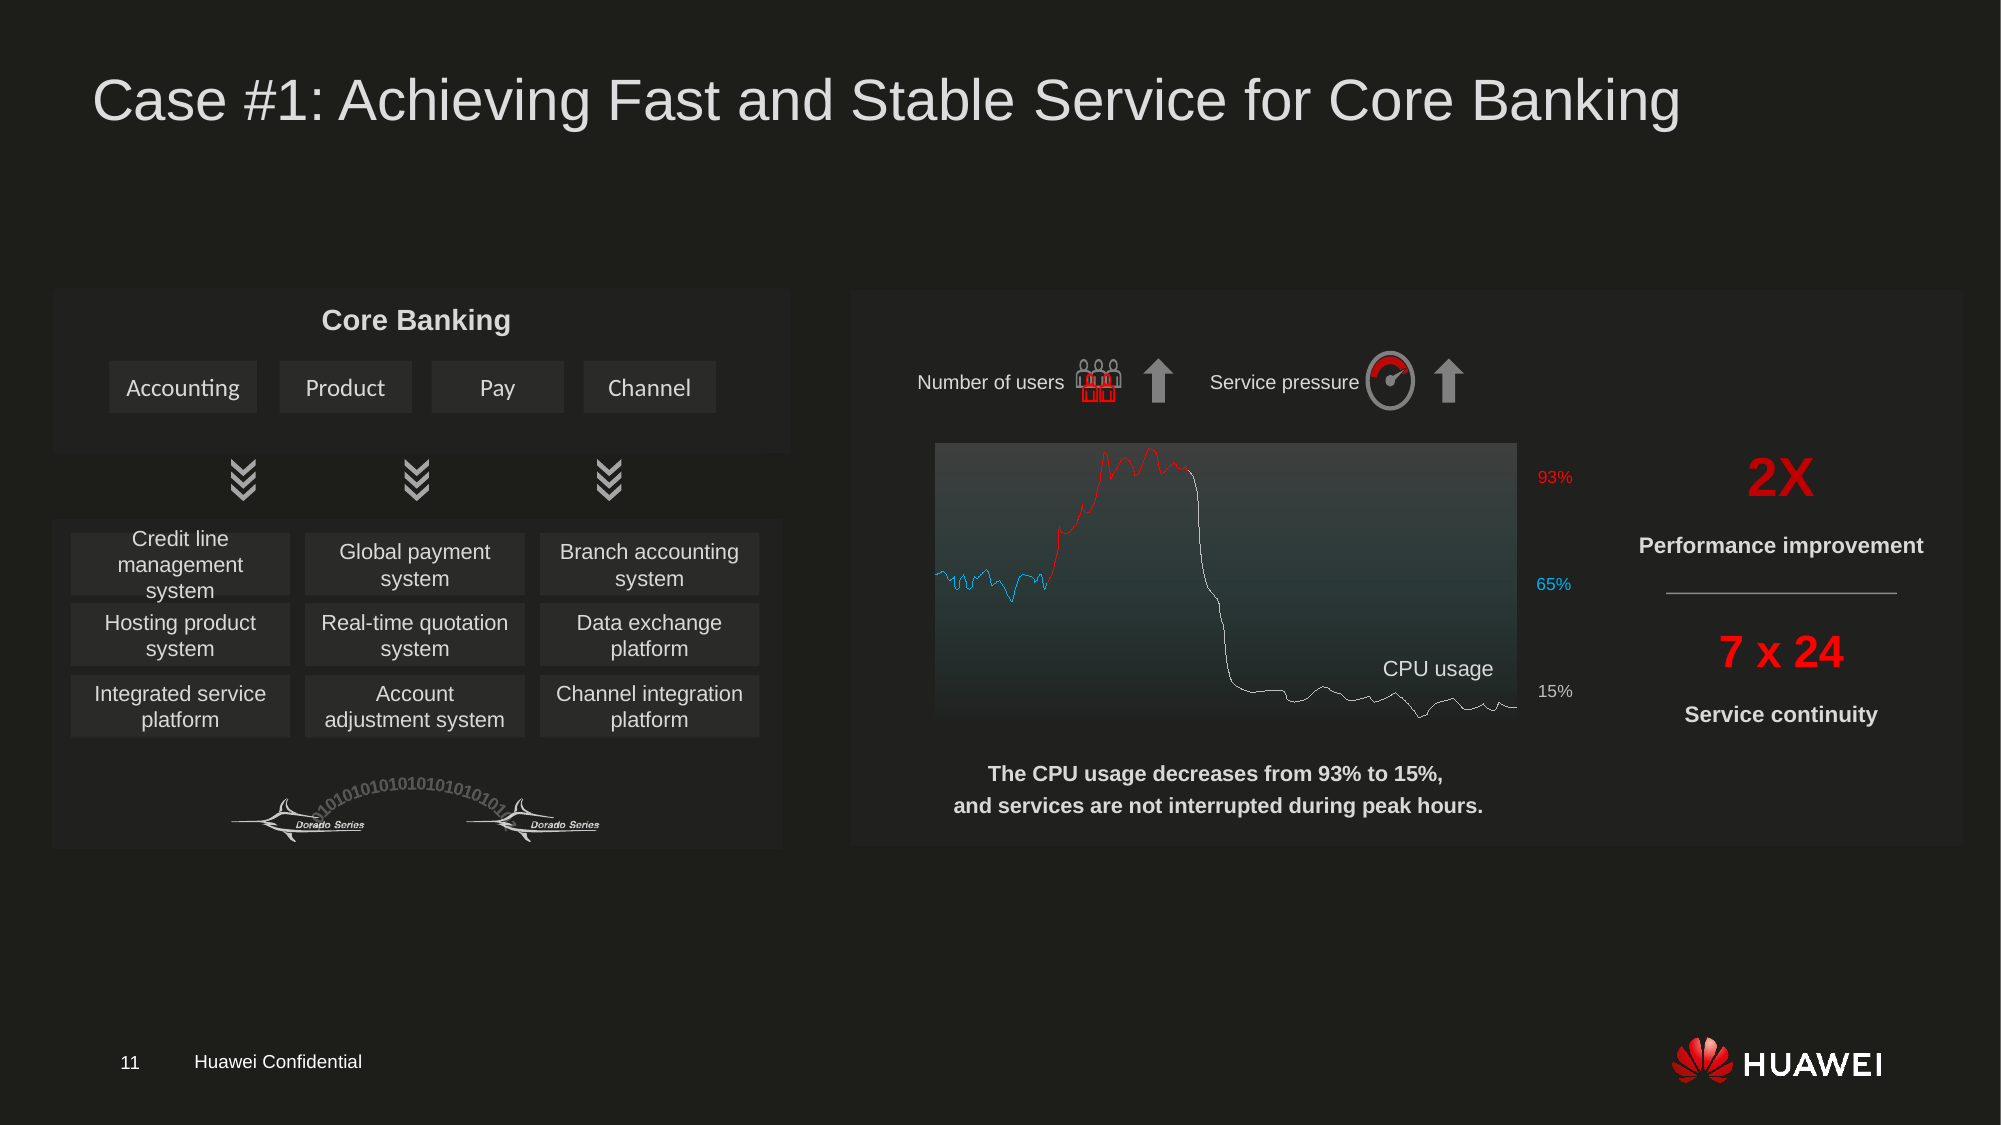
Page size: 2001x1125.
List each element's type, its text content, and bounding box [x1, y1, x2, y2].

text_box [395, 467, 438, 493]
text_box Case #1: Achieving Fast and Stable Service for Core Banking [77, 54, 1987, 140]
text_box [850, 290, 1964, 847]
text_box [70, 532, 760, 738]
text_box [52, 519, 783, 850]
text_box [230, 797, 600, 842]
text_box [222, 467, 265, 493]
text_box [588, 467, 631, 493]
picture [1672, 1037, 1881, 1083]
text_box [52, 288, 792, 454]
